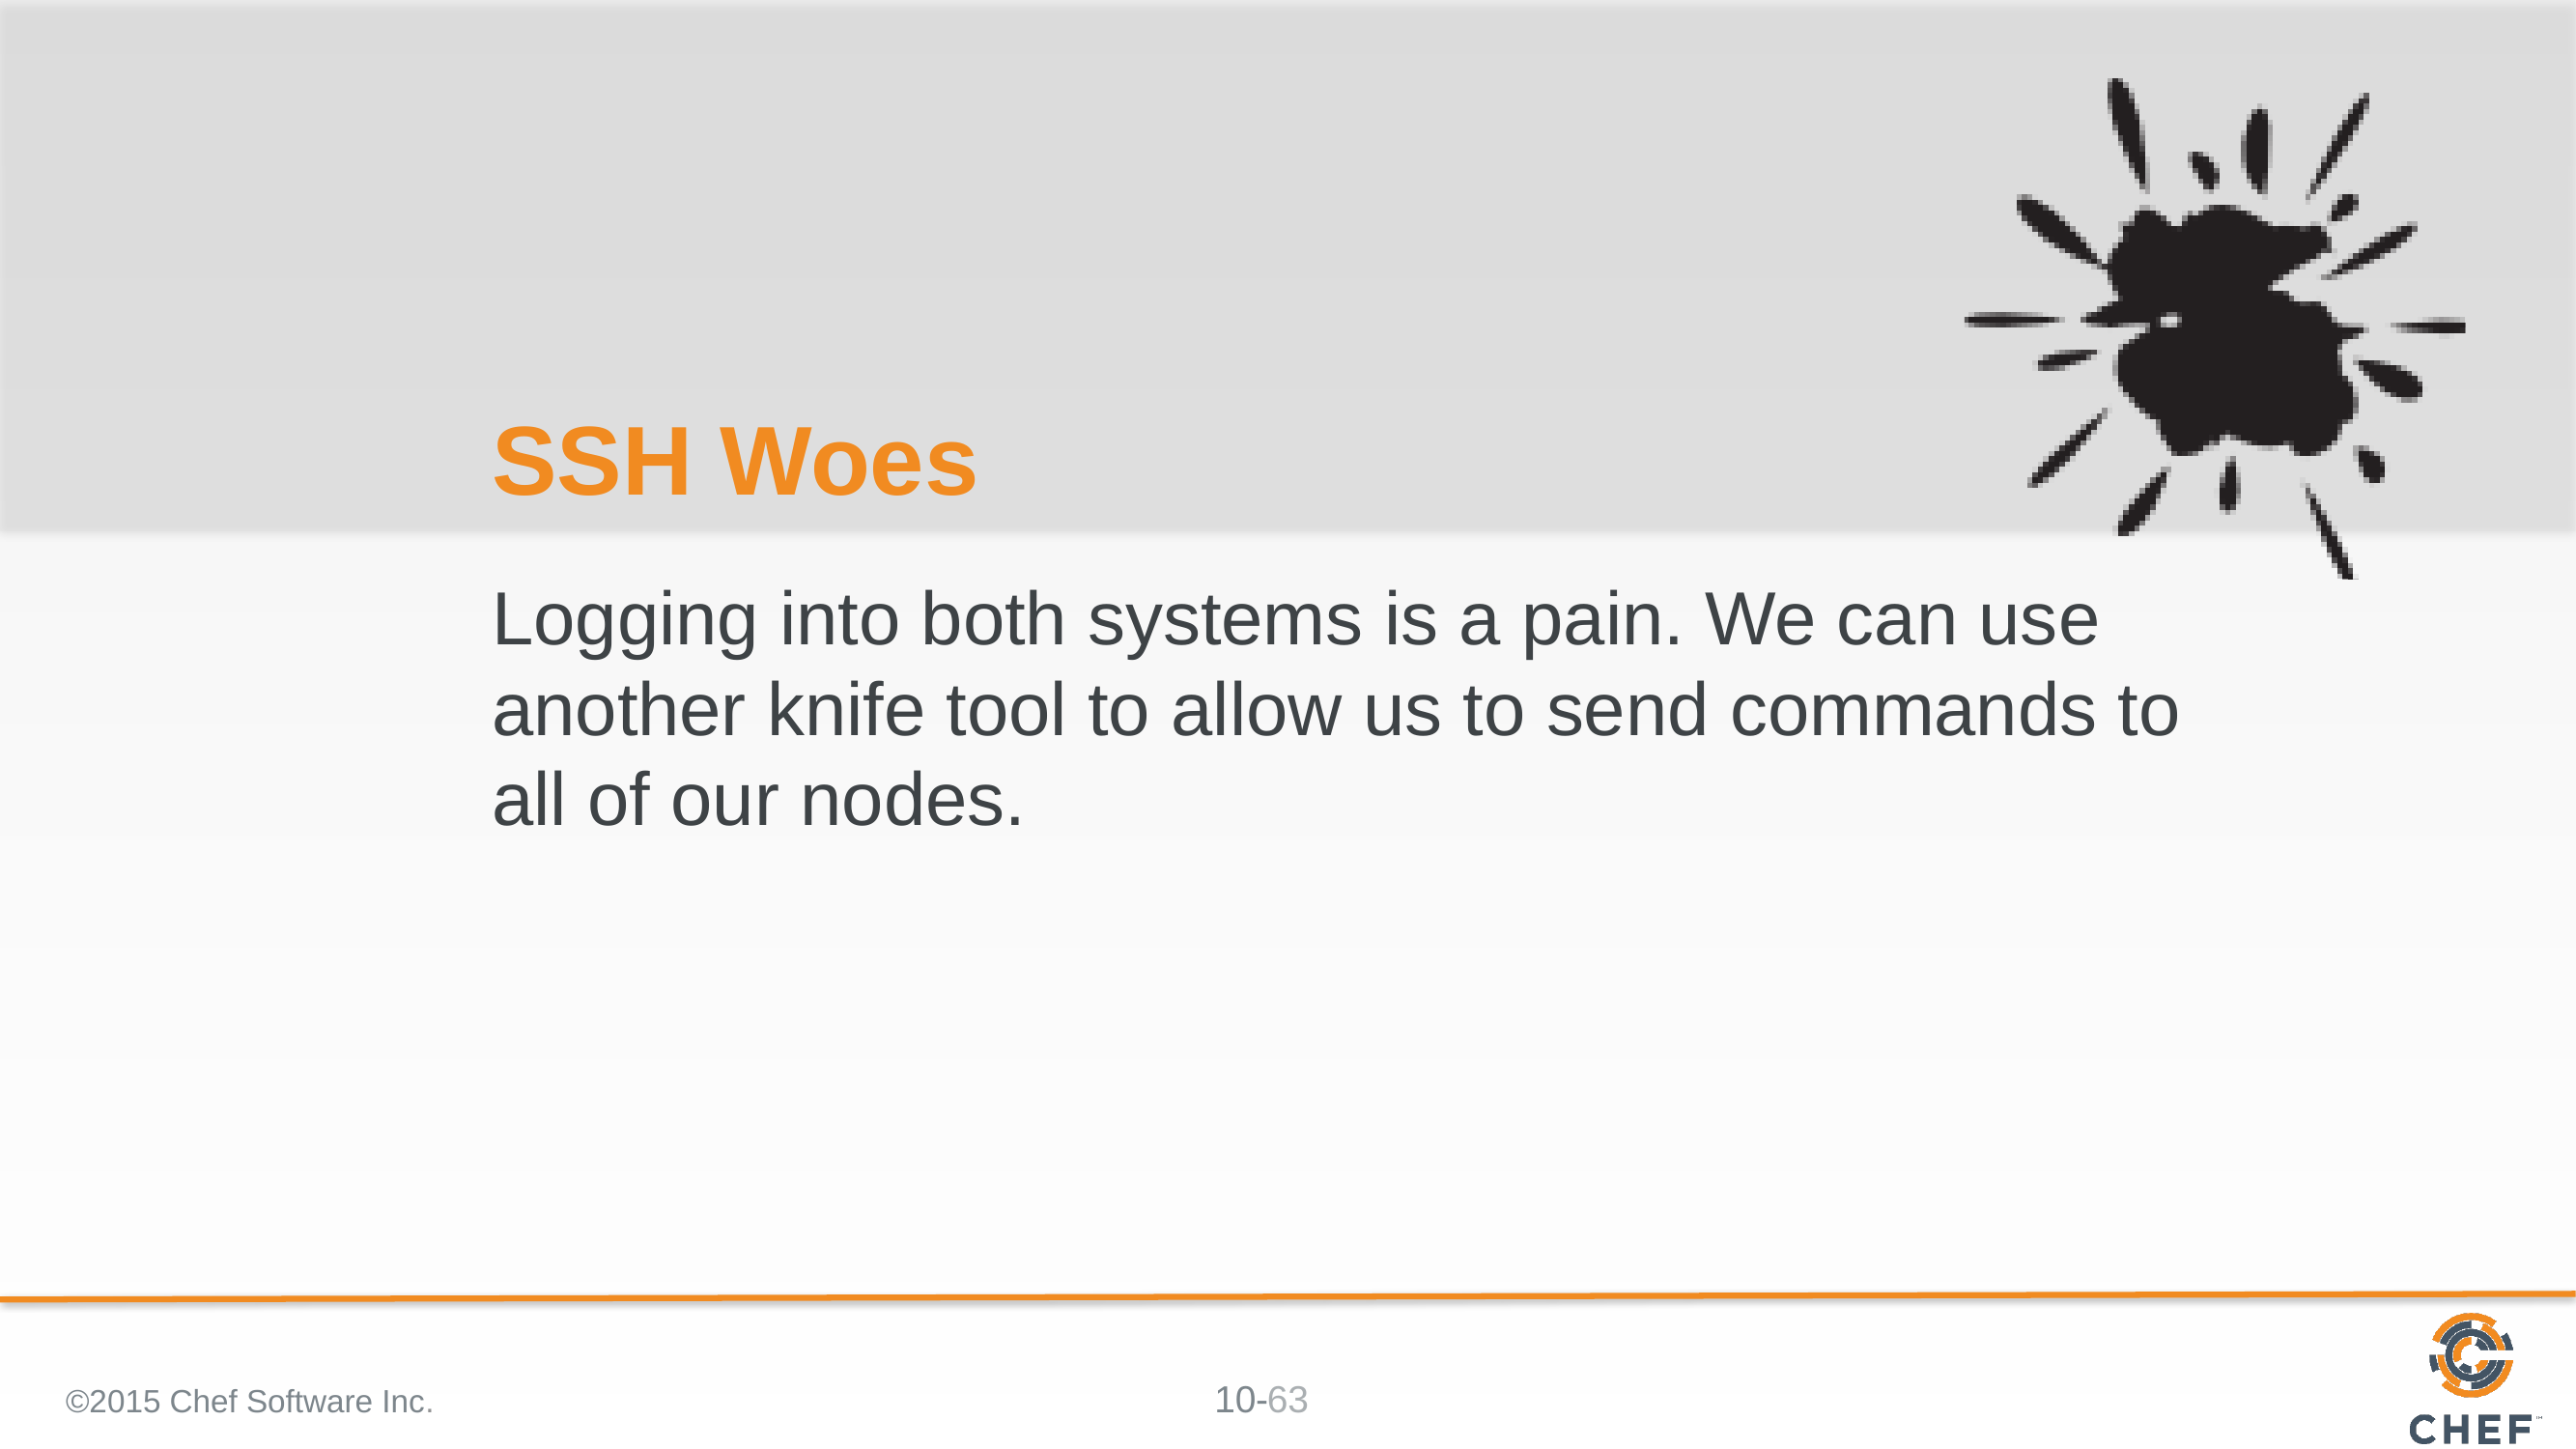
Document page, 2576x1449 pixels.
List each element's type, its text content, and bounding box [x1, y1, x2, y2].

title SSH Woes [477, 395, 2217, 531]
footer ©2015 Chef Software Inc. [51, 1359, 952, 1440]
subtitle Logging into both systems is a pain. We can use another knife tool to allow us to send commands to all of our nodes. [477, 555, 2217, 1087]
slide_number 63 [998, 1359, 1578, 1437]
picture [2399, 1297, 2550, 1449]
